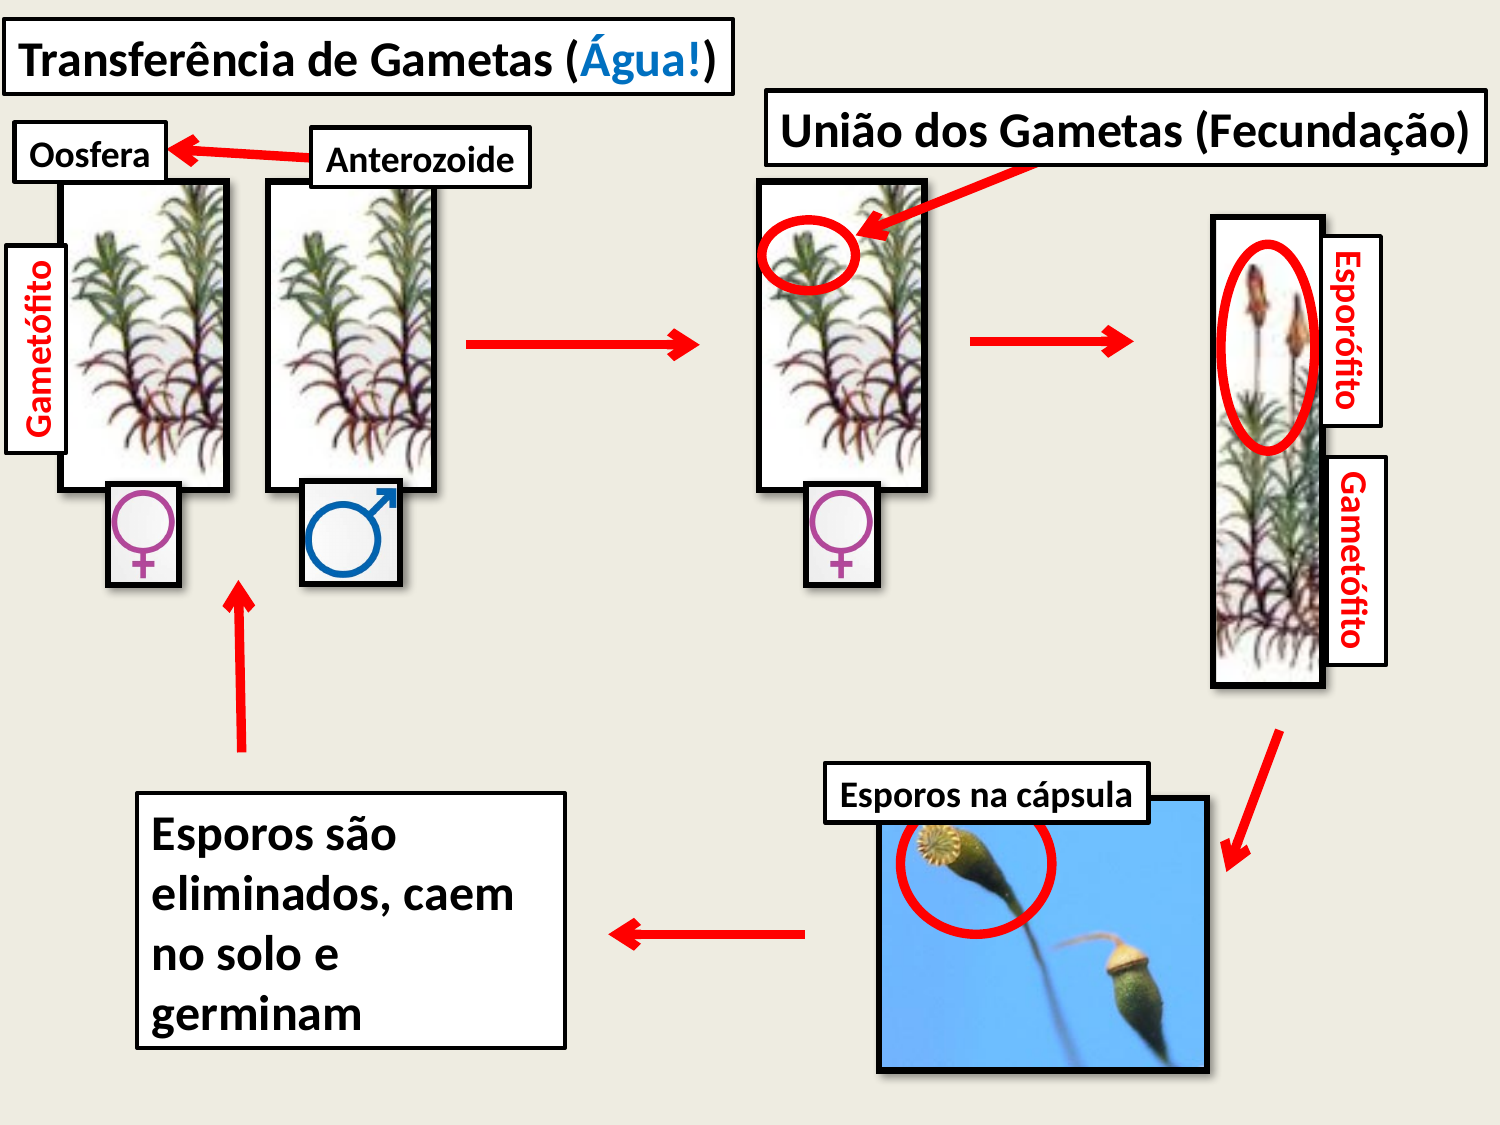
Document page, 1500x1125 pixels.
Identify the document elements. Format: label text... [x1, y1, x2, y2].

text_box Esporos na cápsula [823, 761, 1151, 825]
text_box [855, 158, 1047, 236]
picture [270, 184, 432, 581]
text_box União dos Gametas (Fecundação) [764, 88, 1488, 167]
picture [882, 800, 1205, 1068]
text_box Gametófito [1325, 455, 1388, 667]
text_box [166, 148, 311, 159]
picture [1216, 219, 1320, 683]
picture [761, 184, 922, 582]
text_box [1226, 729, 1280, 873]
text_box Transferência de Gametas (Água!) [2, 17, 735, 96]
picture [63, 184, 224, 582]
text_box Esporófito [1325, 234, 1383, 428]
text_box Anterozoide [309, 125, 532, 189]
text_box Oosfera [12, 120, 168, 184]
text_box Esporos são eliminados, caem no solo e germinam [135, 791, 567, 1050]
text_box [238, 579, 242, 753]
text_box Gametófito [4, 243, 58, 455]
